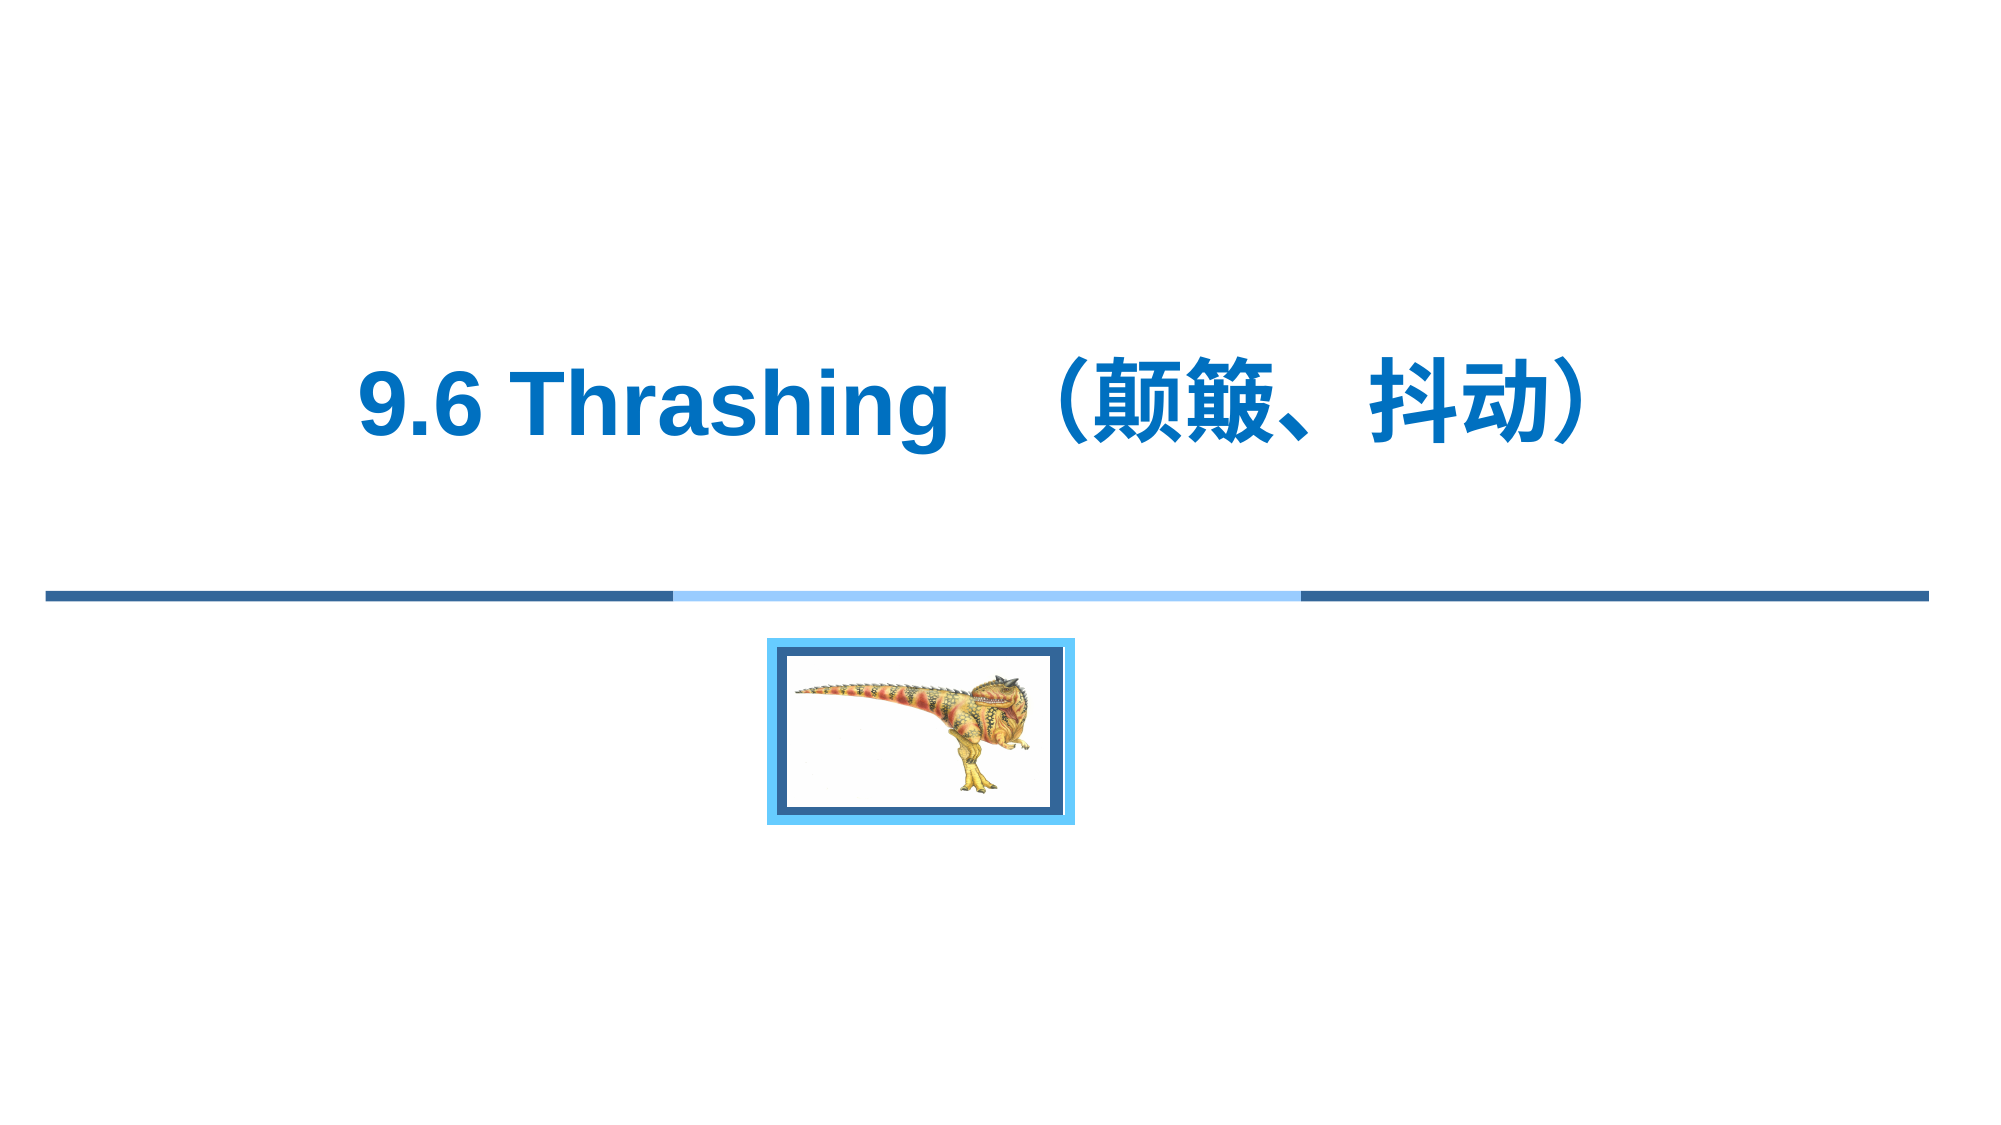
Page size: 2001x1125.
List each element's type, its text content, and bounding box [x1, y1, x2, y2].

picture [787, 656, 1050, 807]
title 9.6 Thrashing （颠簸、抖动） [150, 112, 1850, 462]
